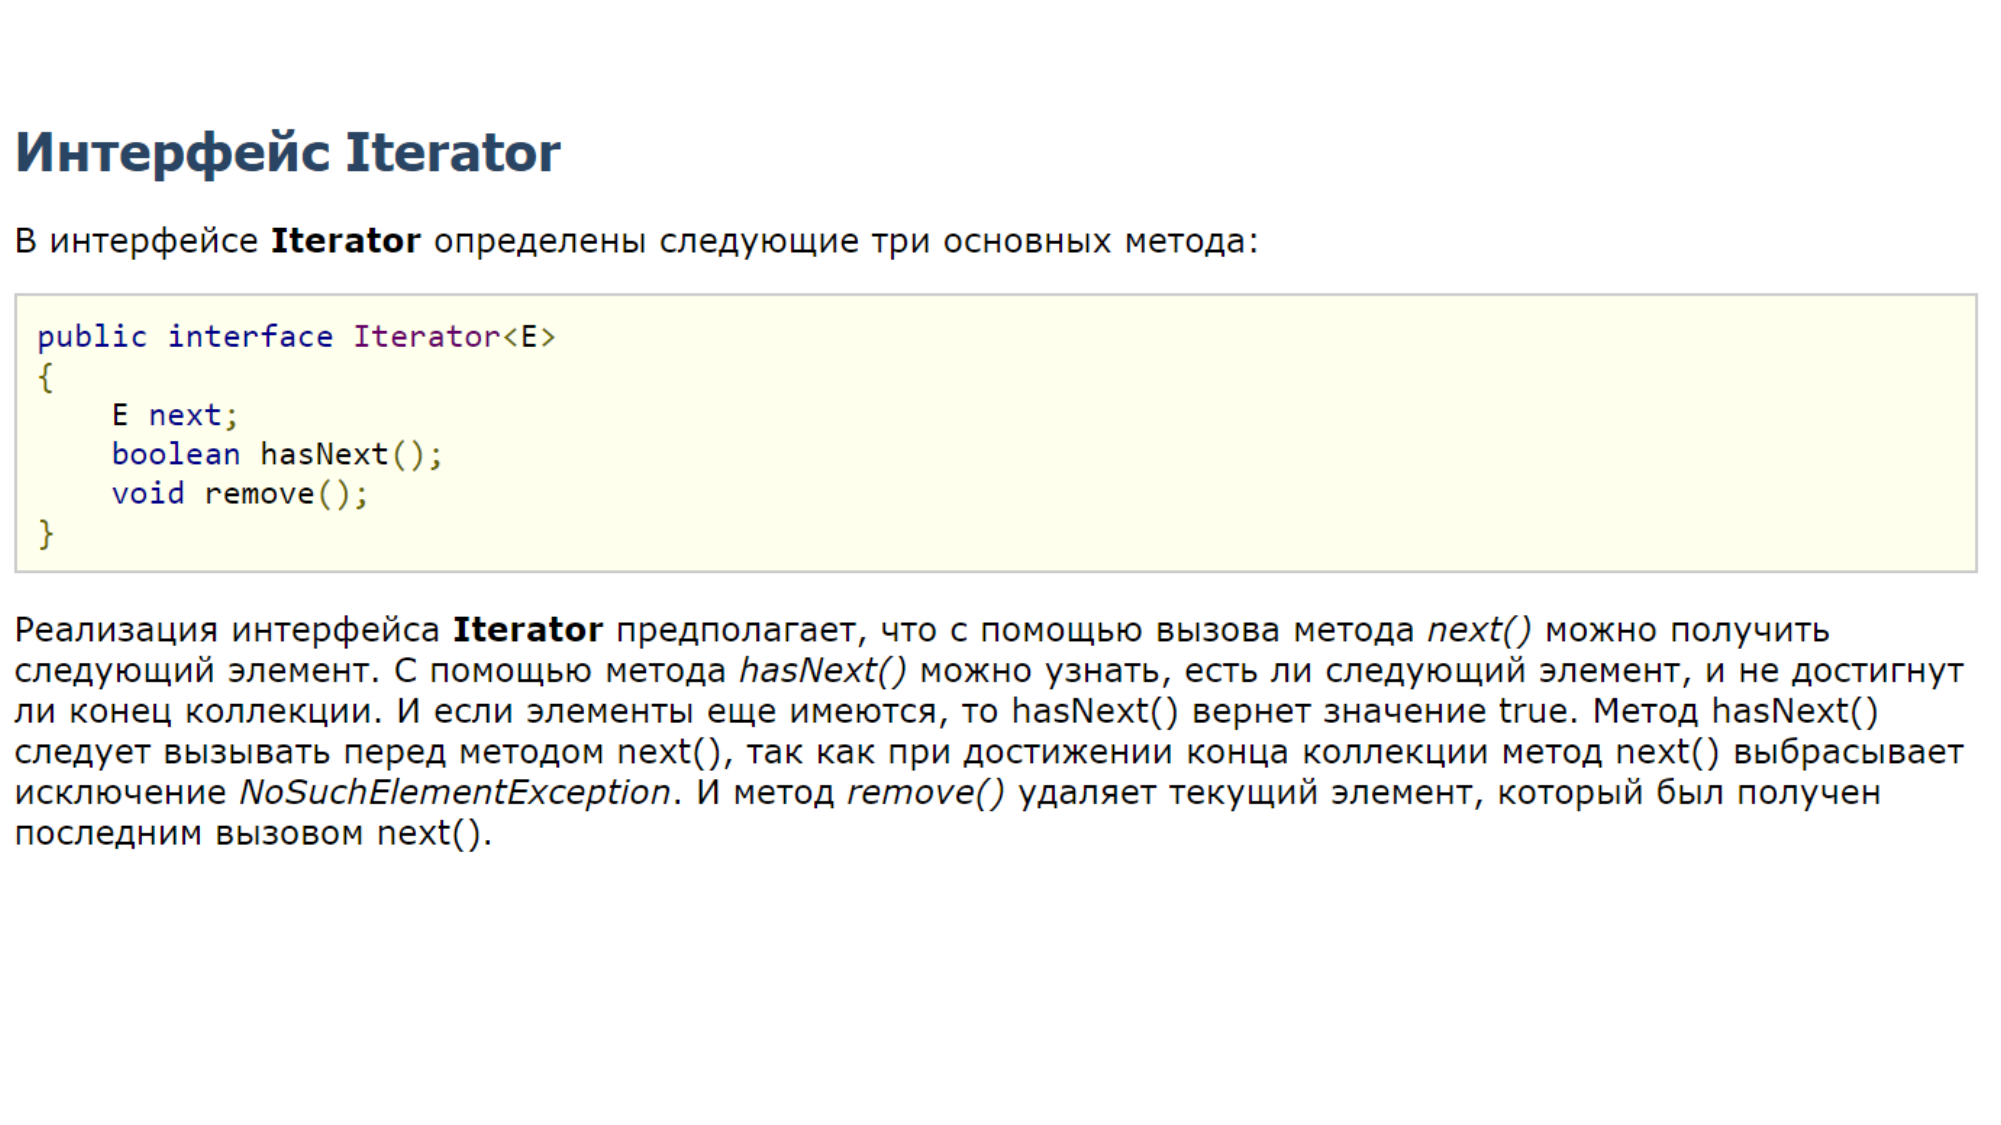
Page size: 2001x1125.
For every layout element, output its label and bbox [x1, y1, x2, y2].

picture [0, 109, 2000, 884]
